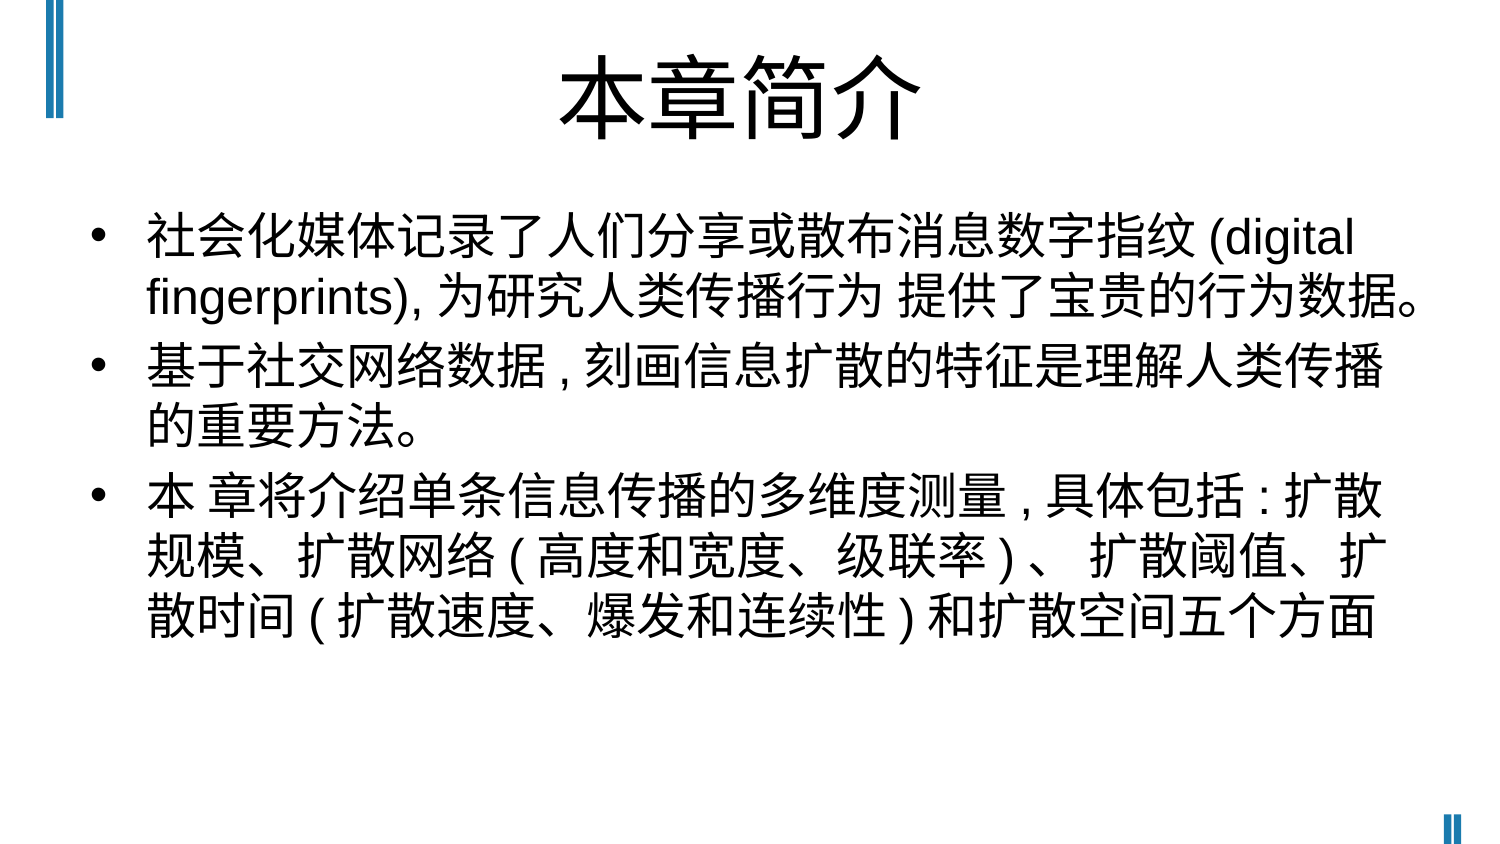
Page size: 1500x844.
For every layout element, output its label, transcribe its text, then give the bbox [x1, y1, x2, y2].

list 社会化媒体记录了人们分享或散布消息数字指纹(digital fingerprints),为研究人类传播行为 提供了宝贵的行为数据。 基于社交网络数据,刻画信息扩散的特征是理解人类传播的重要方法。 本 章将介绍单条信息传播的多维度测量,具体包括:扩散规模、扩散网络(高度和宽度、级联率)、 扩散阈值、扩散时间(扩散速度、爆发和连续性)和扩散空间五个方面 [75, 196, 1425, 754]
title 本章简介 [75, 33, 1425, 175]
